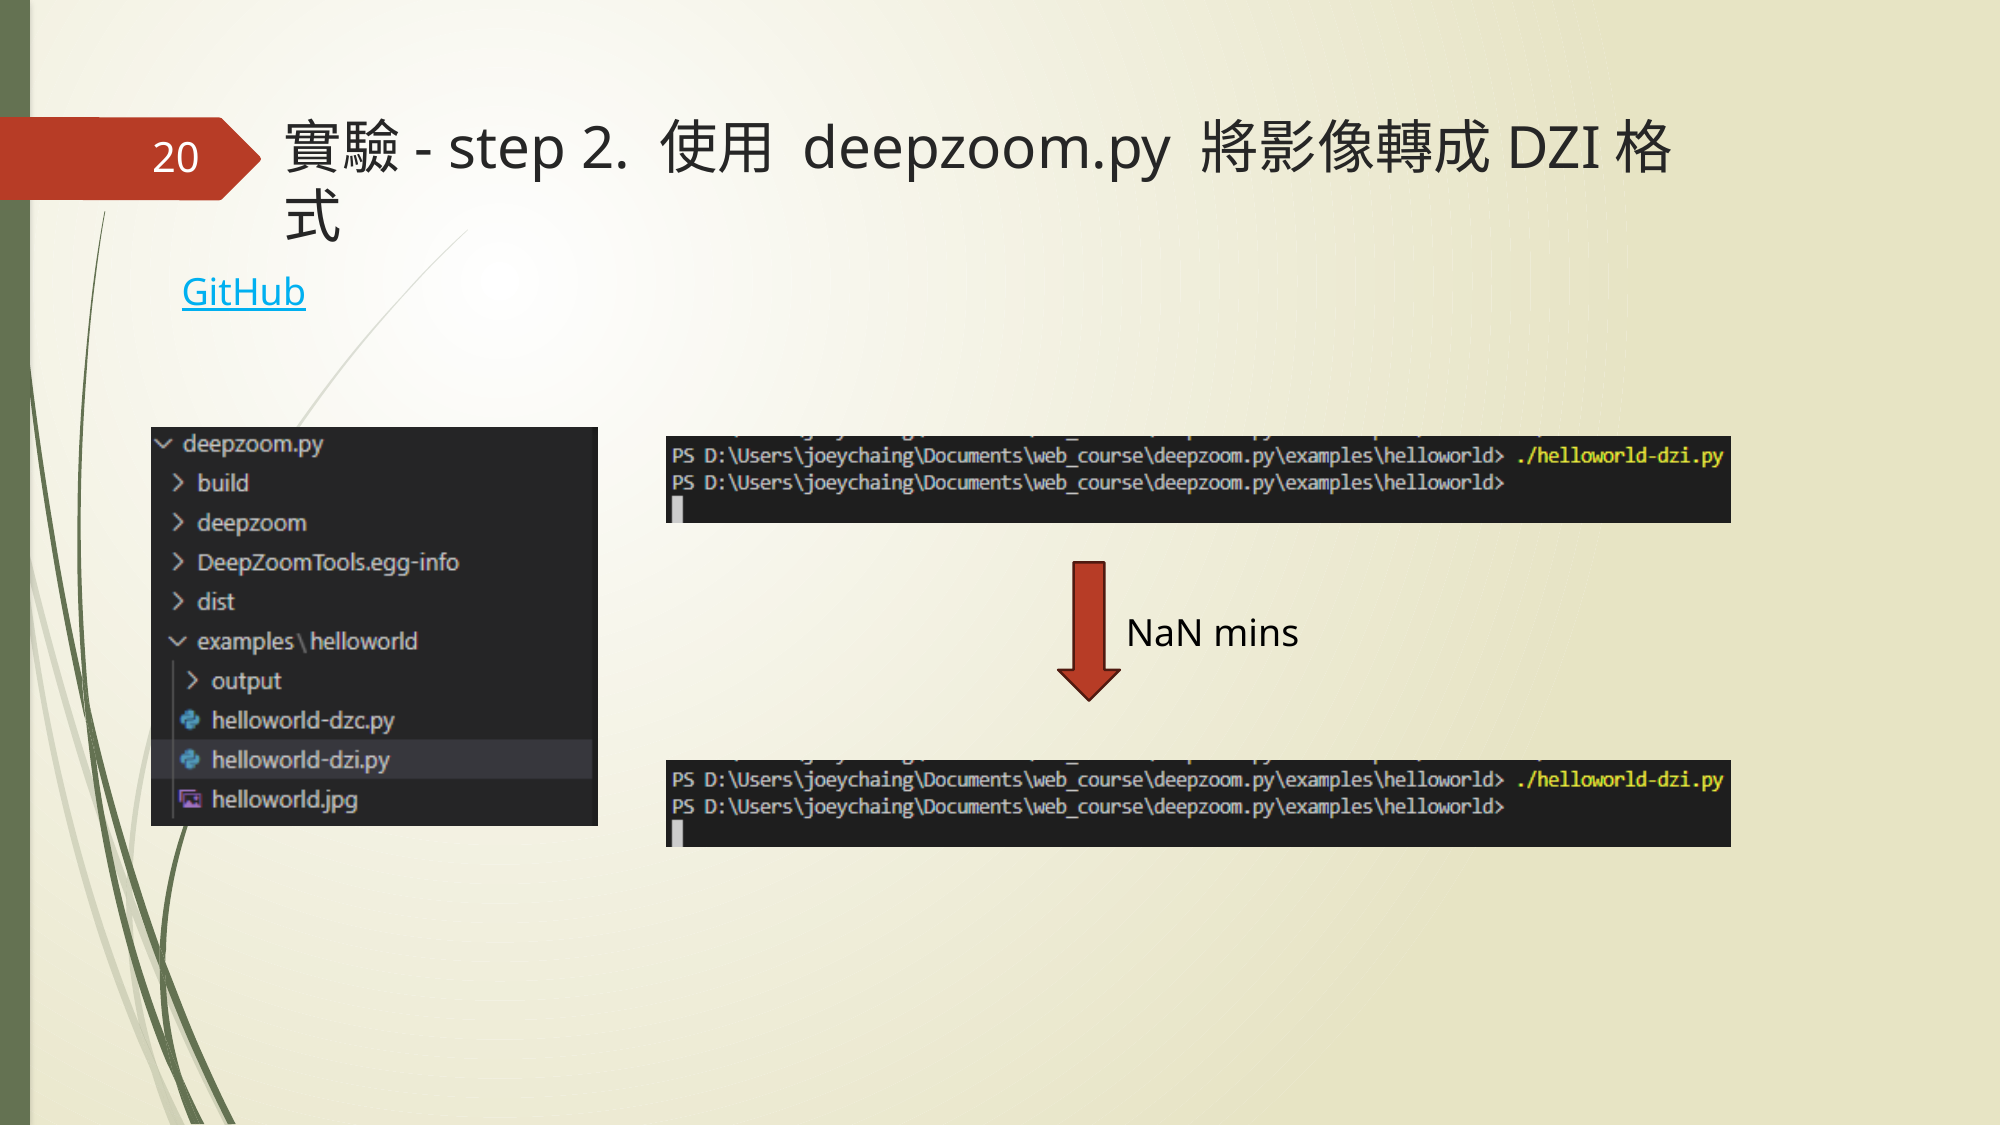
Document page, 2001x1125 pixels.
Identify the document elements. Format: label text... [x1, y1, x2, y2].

text_box GitHub [166, 260, 1167, 327]
text_box [1056, 561, 1122, 702]
title 實驗- step 2. 使用 deepzoom.py 將影像轉成DZI格式 [269, 102, 1731, 313]
slide_number 20 [87, 129, 216, 190]
text_box NaN mins [1111, 601, 1315, 661]
picture [666, 760, 1732, 847]
picture [666, 436, 1732, 524]
picture [150, 427, 598, 826]
